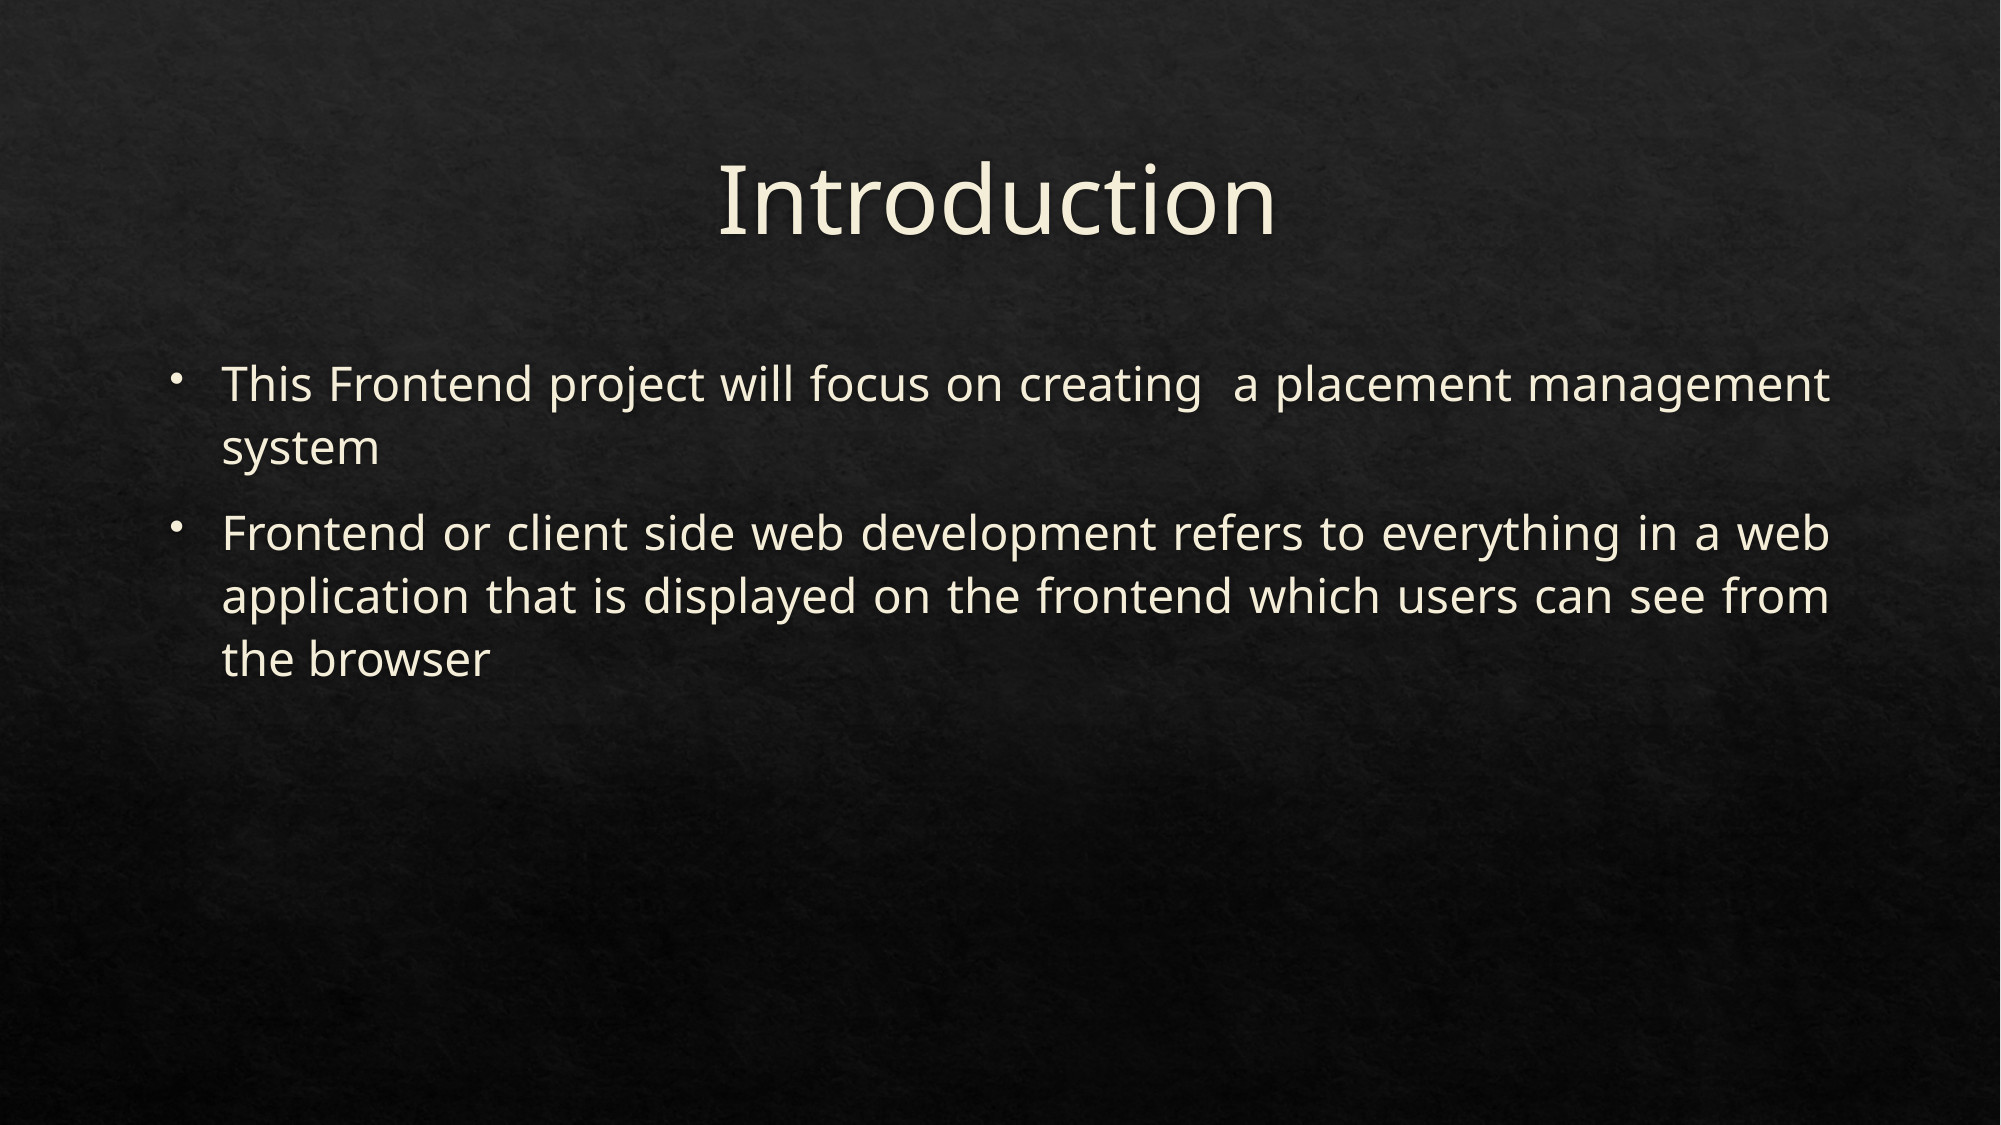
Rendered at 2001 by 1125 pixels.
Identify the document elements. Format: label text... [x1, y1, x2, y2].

title Introduction [149, 99, 1849, 307]
list This Frontend project will focus on creating a placement management system Frontend or client side web development refers to everything in a web application that is displayed on the frontend which users can see from the browser [149, 340, 1849, 950]
